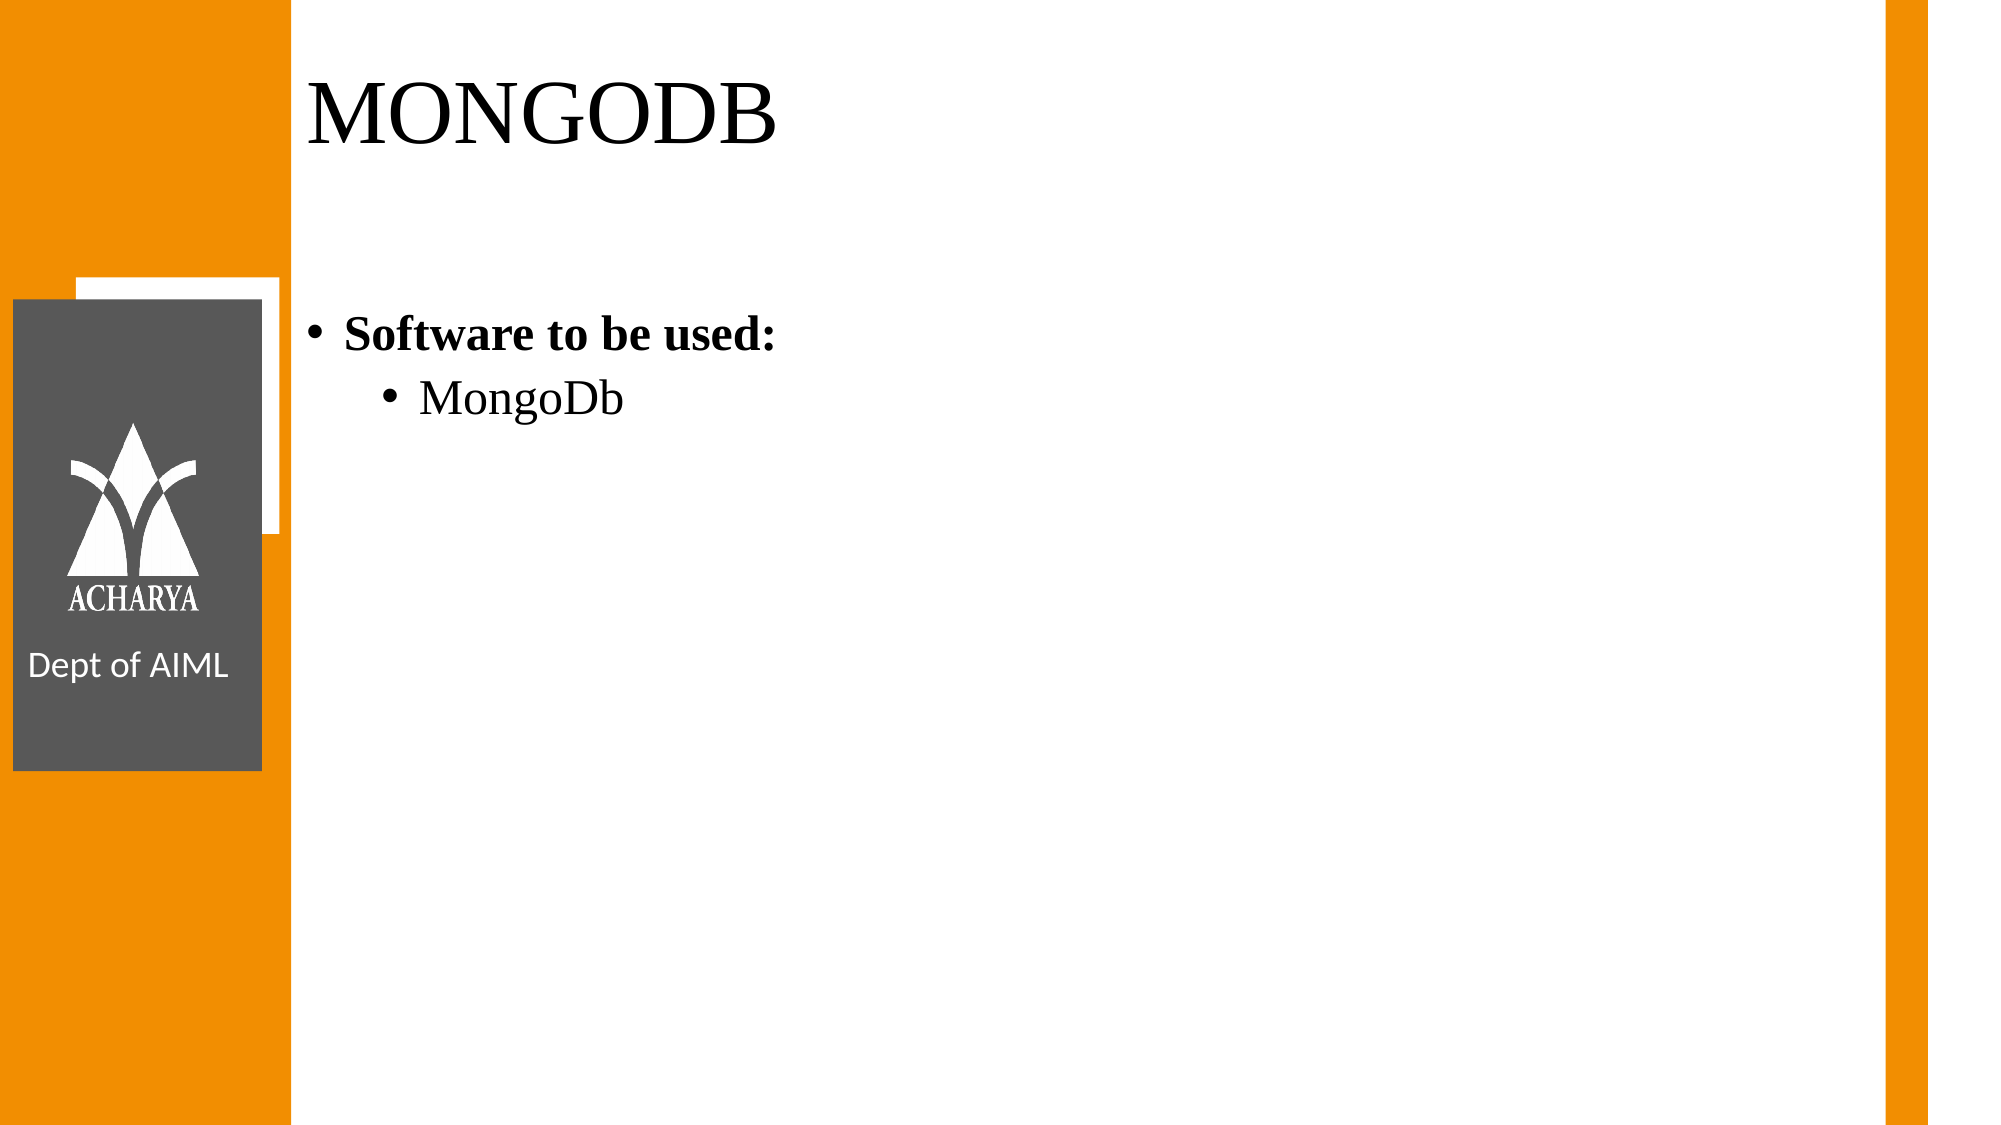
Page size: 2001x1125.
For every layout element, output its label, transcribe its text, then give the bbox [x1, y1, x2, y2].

list Software to be used: MongoDb [292, 299, 1863, 1125]
title MONGODB [292, 59, 1863, 278]
text_box [0, 0, 292, 1125]
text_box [13, 277, 280, 772]
text_box [1885, 0, 1928, 1125]
